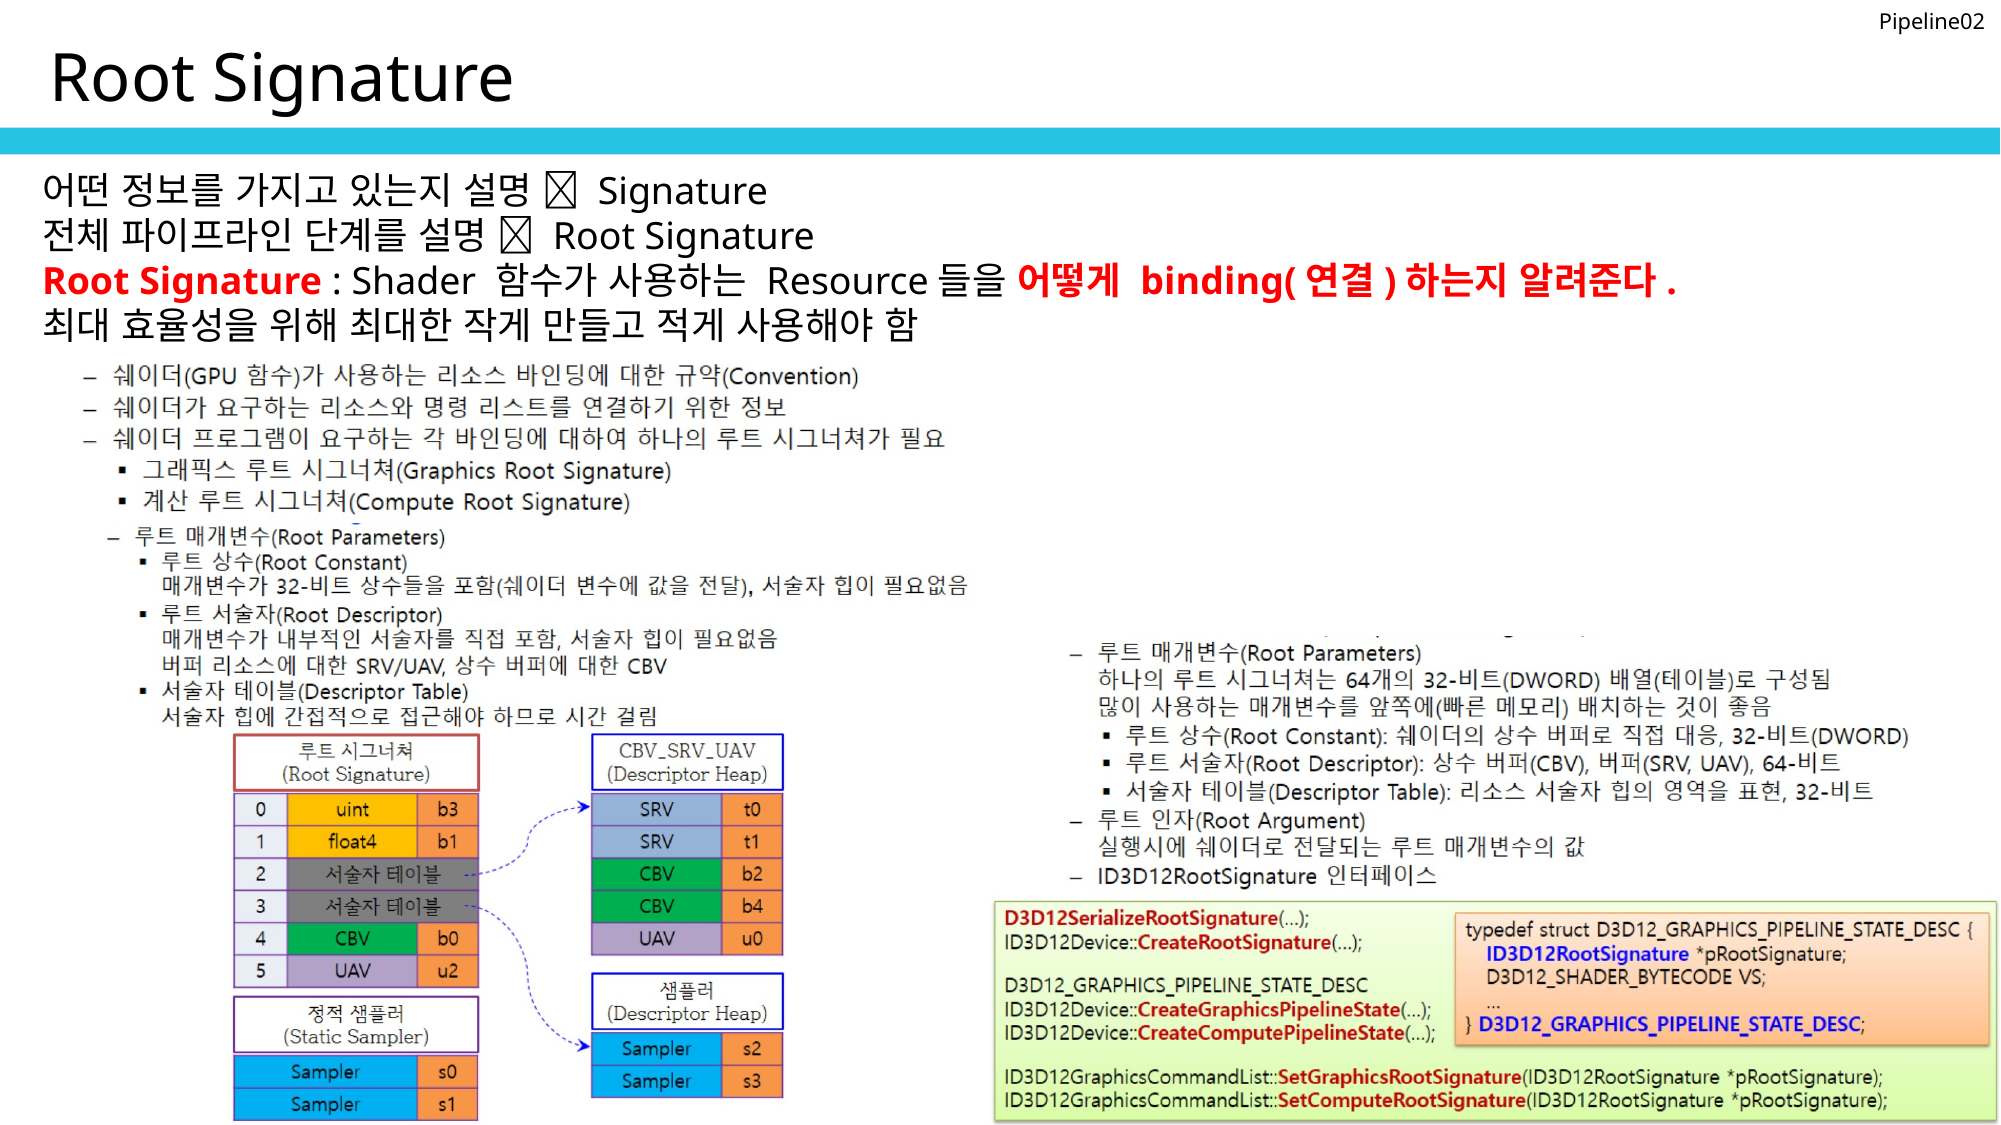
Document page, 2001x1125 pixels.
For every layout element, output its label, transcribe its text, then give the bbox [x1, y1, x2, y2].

text_box Root Signature [34, 27, 531, 123]
text_box 어떤 정보를 가지고 있는지 설명  Signature 전체 파이프라인 단계를 설명  Root Signature Root Signature : Shader 함수가 사용하는 Resource들을 어떻게 binding(연결)하는지 알려준다. 최대 효율성을 위해 최대한 작게 만들고 적게 사용해야 함 [27, 159, 1846, 355]
picture [0, 362, 2000, 1125]
text_box Pipeline02 [1558, 0, 2000, 41]
